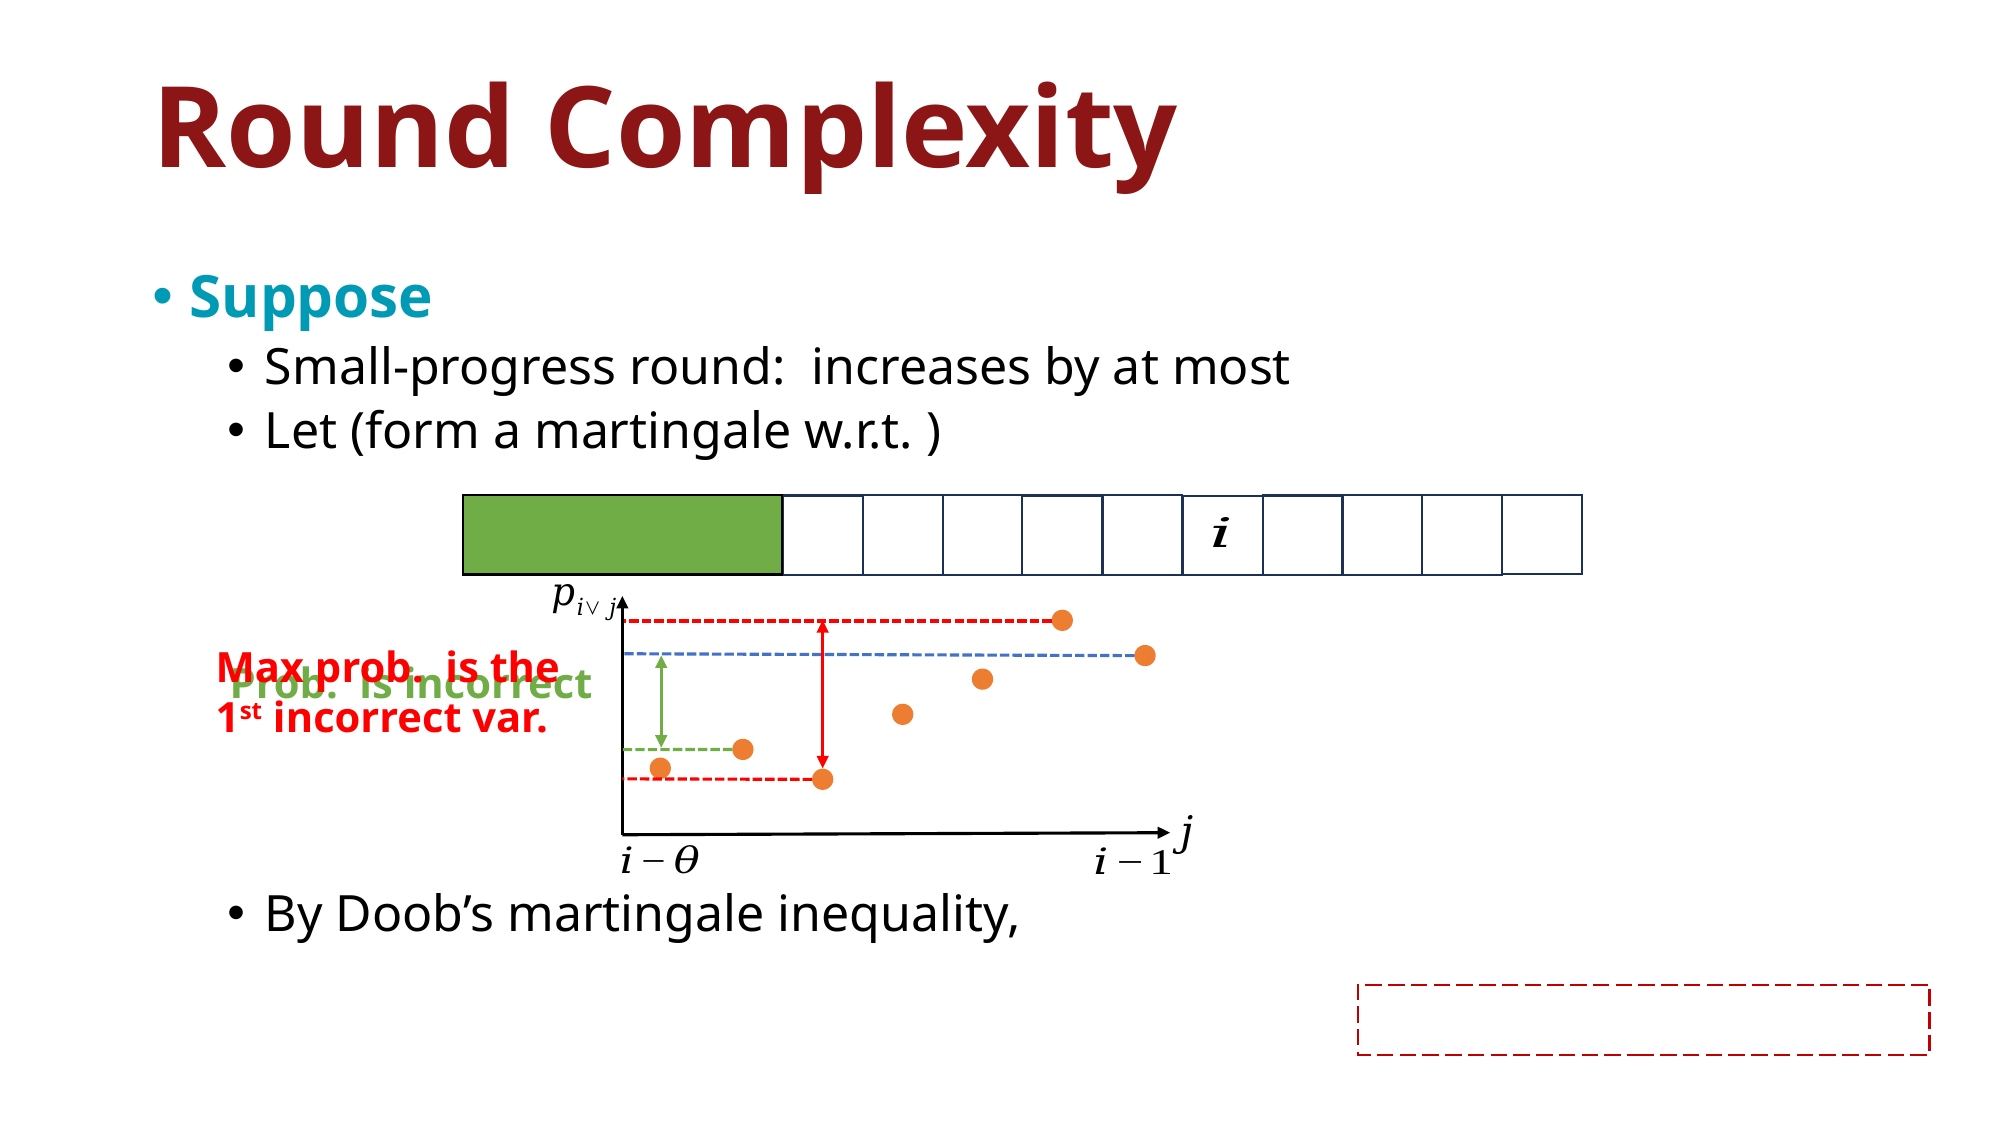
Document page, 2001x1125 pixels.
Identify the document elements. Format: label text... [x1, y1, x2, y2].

text_box [1182, 495, 1262, 576]
text_box [1421, 494, 1503, 576]
text_box [1050, 608, 1074, 632]
text_box [1101, 494, 1183, 576]
title Round Complexity [137, 22, 1863, 240]
text_box [862, 494, 942, 576]
text_box [942, 494, 1021, 576]
text_box [891, 702, 915, 727]
text_box [783, 494, 862, 576]
text_box [811, 767, 835, 791]
text_box [1262, 494, 1342, 576]
text_box [1501, 494, 1583, 575]
text_box [1021, 494, 1101, 576]
text_box [970, 667, 995, 691]
text_box [462, 494, 783, 576]
text_box [1342, 494, 1421, 576]
text_box [1357, 984, 1931, 1056]
text_box [648, 756, 672, 778]
text_box [731, 737, 755, 762]
text_box [1133, 643, 1157, 668]
